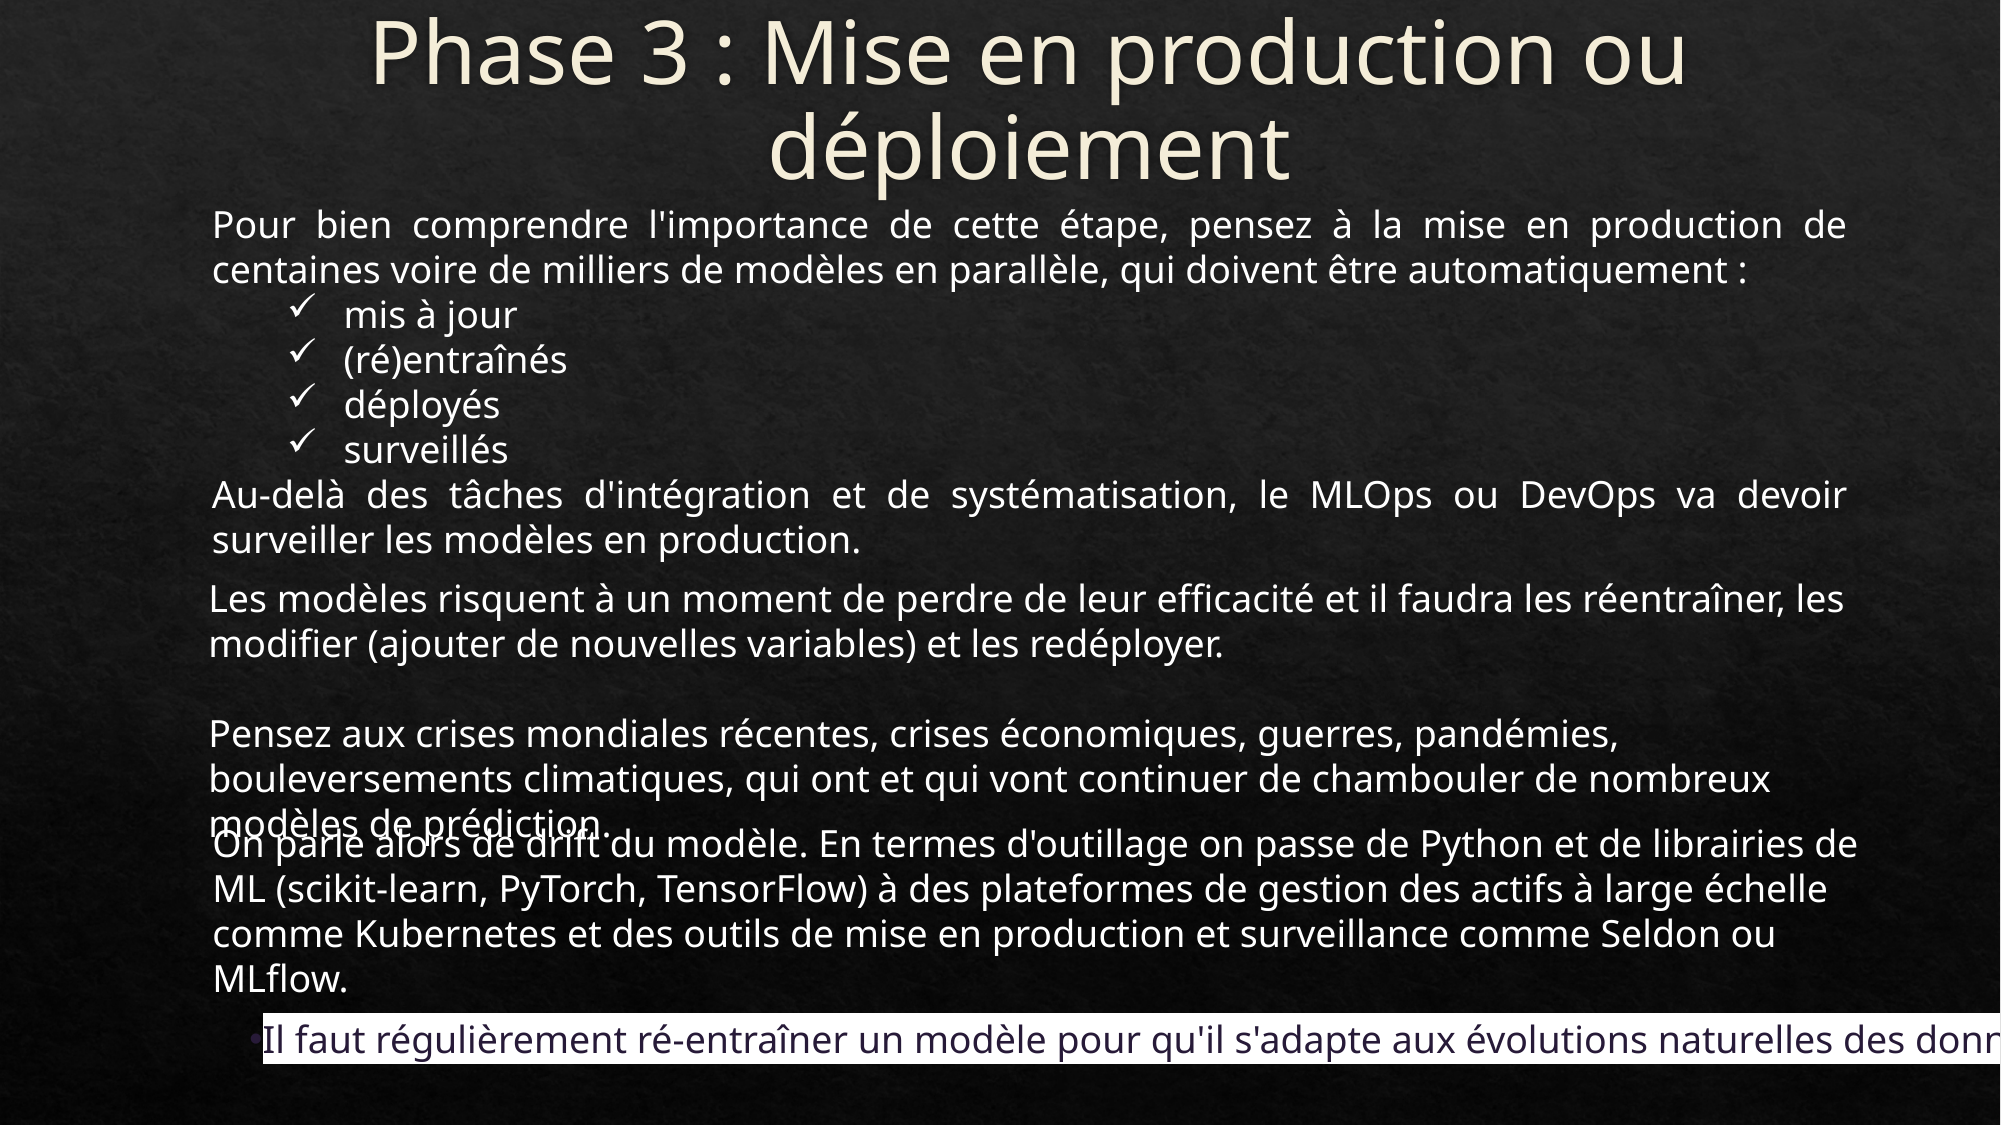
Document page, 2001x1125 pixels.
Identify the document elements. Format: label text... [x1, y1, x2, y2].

title Phase 3 : Mise en production ou déploiement [180, 0, 1880, 207]
text_box Il faut régulièrement ré-entraîner un modèle pour qu'il s'adapte aux évolutions naturelles des données. [234, 1008, 2000, 1068]
text_box Les modèles risquent à un moment de perdre de leur efficacité et il faudra les réentraîner, les modifier (ajouter de nouvelles variables) et les redéployer. Pensez aux crises mondiales récentes, crises économiques, guerres, pandémies, bouleversements climatiques, qui ont et qui vont continuer de chambouler de nombreux modèles de prédiction. [193, 567, 1868, 853]
text_box Pour bien comprendre l'importance de cette étape, pensez à la mise en production de centaines voire de milliers de modèles en parallèle, qui doivent être automatiquement : mis à jour (ré)entraînés déployés surveillés Au-delà des tâches d'intégration et de systématisation, le MLOps ou DevOps va devoir surveiller les modèles en production. [197, 194, 1864, 567]
text_box On parle alors de drift du modèle. En termes d'outillage on passe de Python et de librairies de ML (scikit-learn, PyTorch, TensorFlow) à des plateformes de gestion des actifs à large échelle comme Kubernetes et des outils de mise en production et surveillance comme Seldon ou MLflow. [197, 812, 1879, 1008]
